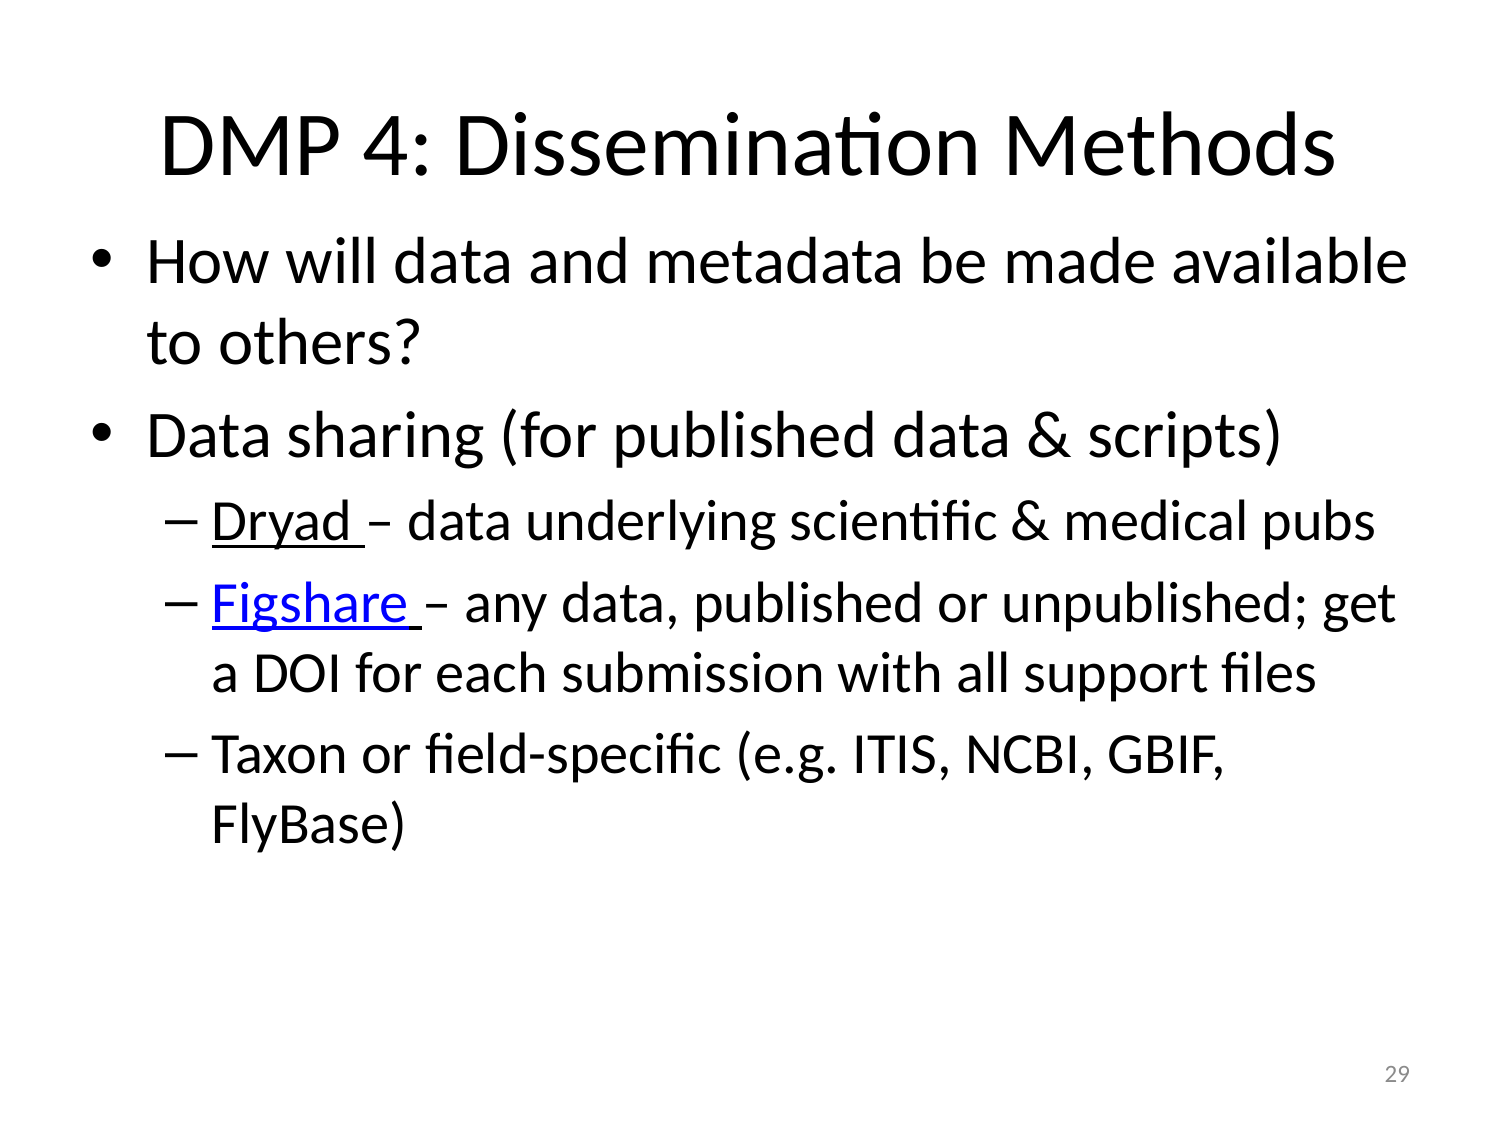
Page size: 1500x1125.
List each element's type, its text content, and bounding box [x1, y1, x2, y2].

slide_number 29 [1074, 1042, 1425, 1103]
list How will data and metadata be made available to others? Data sharing (for published data & scripts) Dryad – data underlying scientific & medical pubs Figshare – any data, published or unpublished; get a DOI for each submission with all support files Taxon or field-specific (e.g. ITIS, NCBI, GBIF, FlyBase) [75, 209, 1425, 1125]
title DMP 4: Dissemination Methods [75, 45, 1425, 209]
